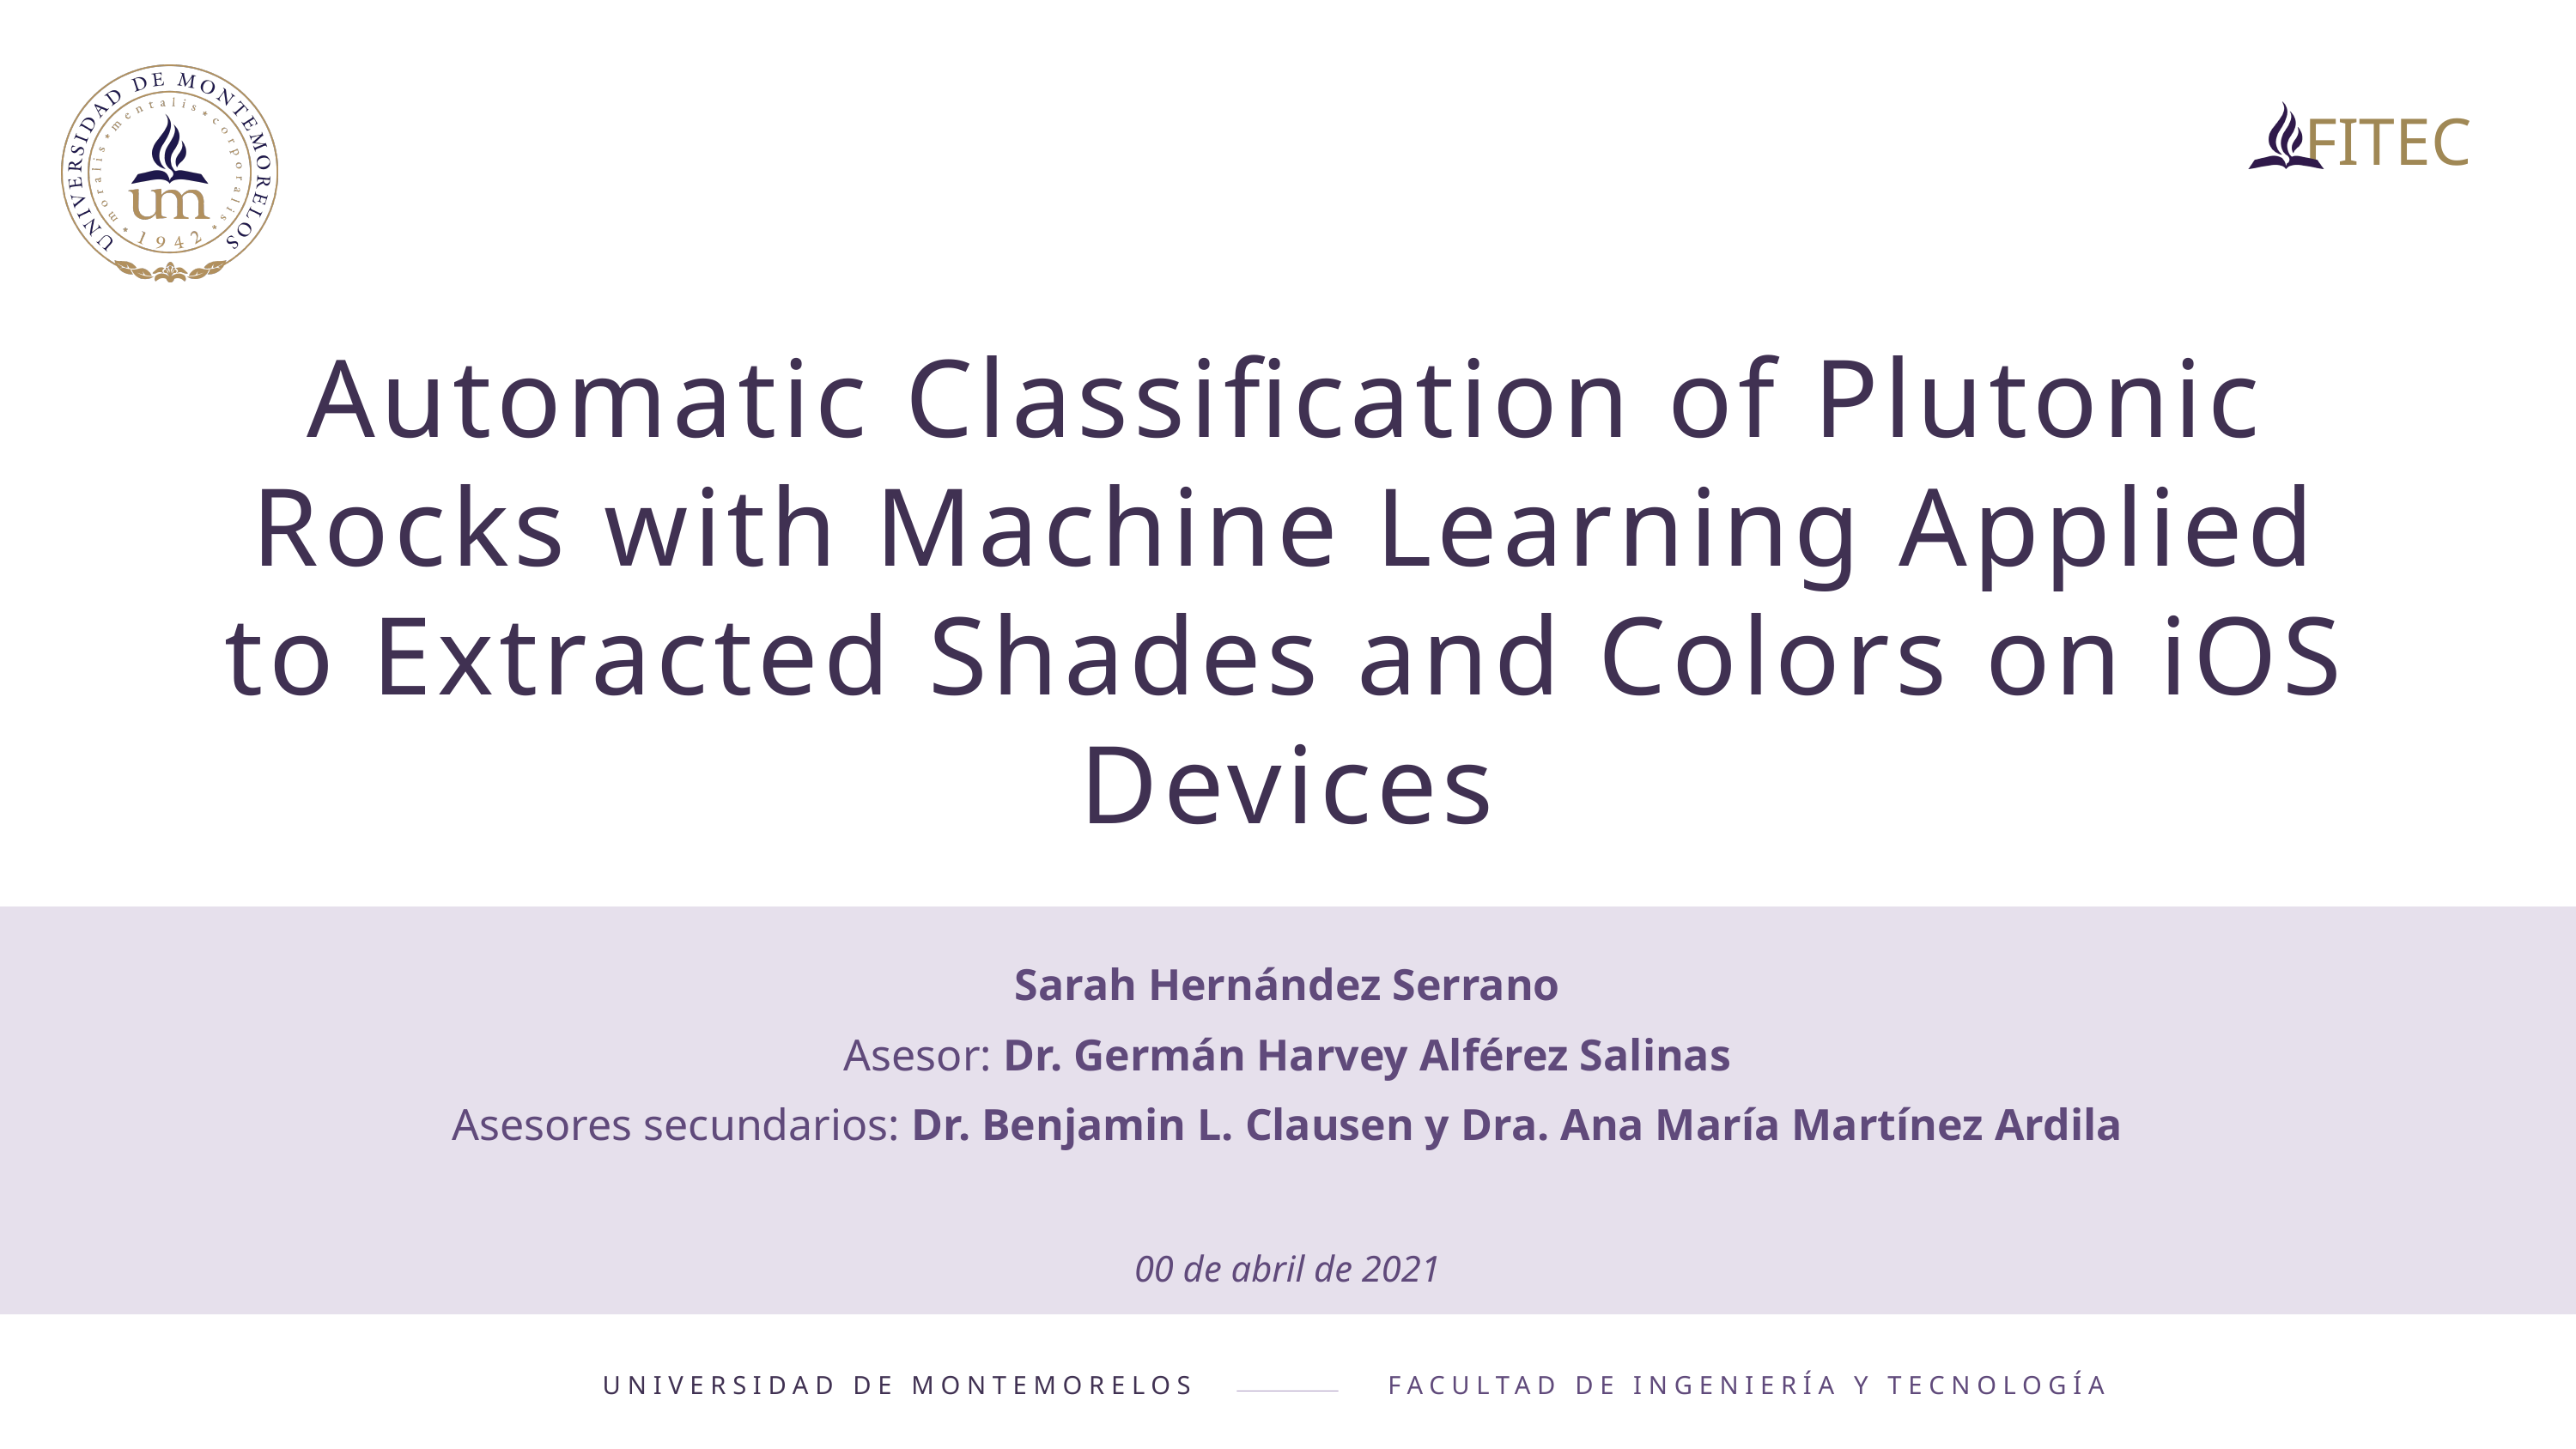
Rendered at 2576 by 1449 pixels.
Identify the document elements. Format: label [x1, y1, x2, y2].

text_box [0, 905, 2576, 1316]
text_box [415, 1378, 2201, 1420]
text_box [2234, 92, 2485, 186]
text_box [42, 46, 297, 300]
text_box [215, 330, 2360, 1281]
